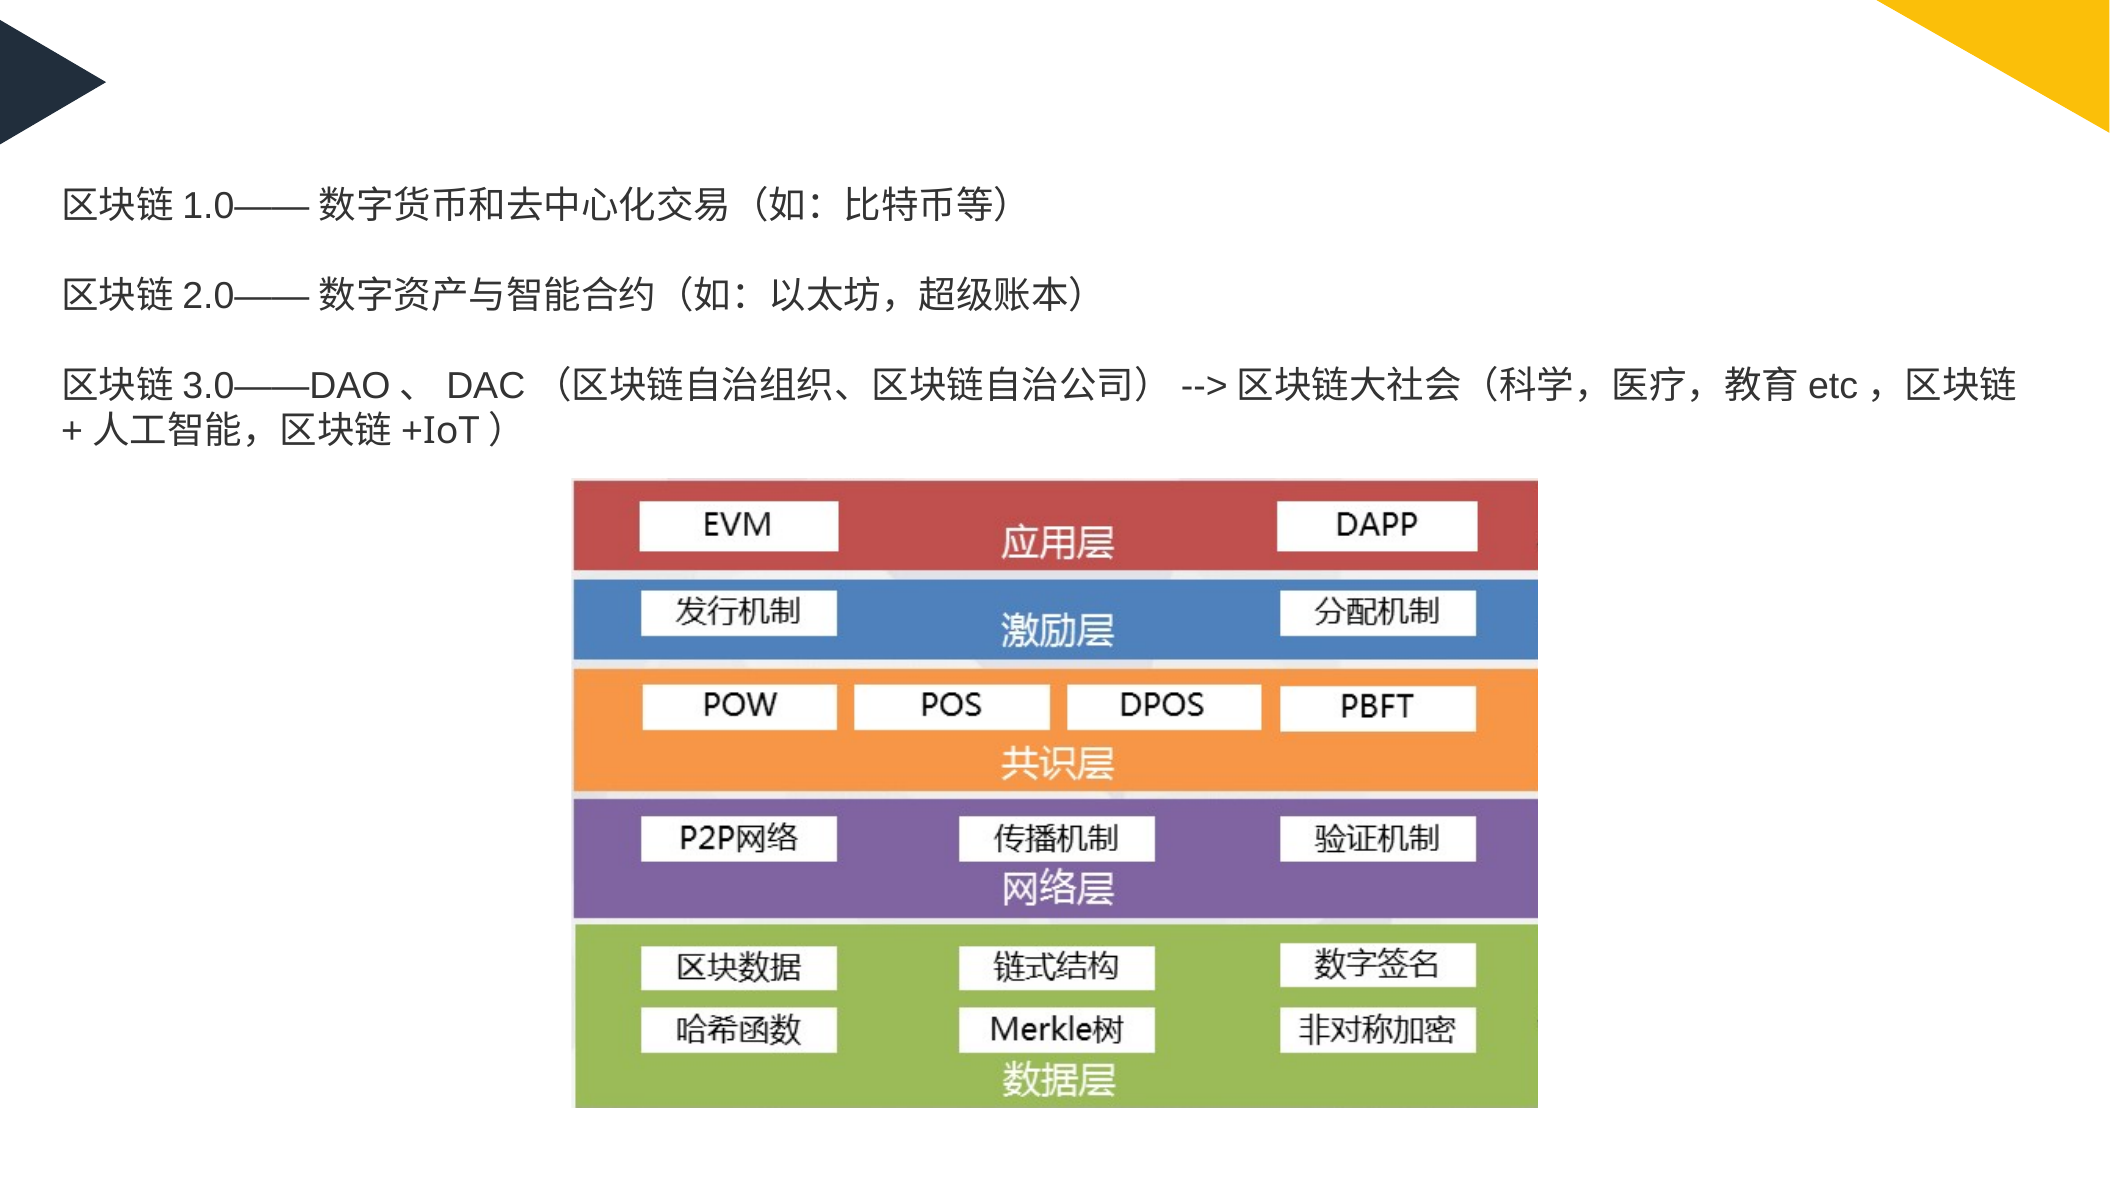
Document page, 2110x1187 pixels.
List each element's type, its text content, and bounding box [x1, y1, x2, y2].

text_box 区块链1.0——数字货币和去中心化交易（如：比特币等） 区块链2.0——数字资产与智能合约（如：以太坊，超级账本） 区块链3.0——DAO、DAC（区块链自治组织、区块链自治公司）-->区块链大社会（科学，医疗，教育etc，区块链+人工智能，区块链+IoT） [46, 173, 2063, 459]
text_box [571, 478, 1538, 1108]
